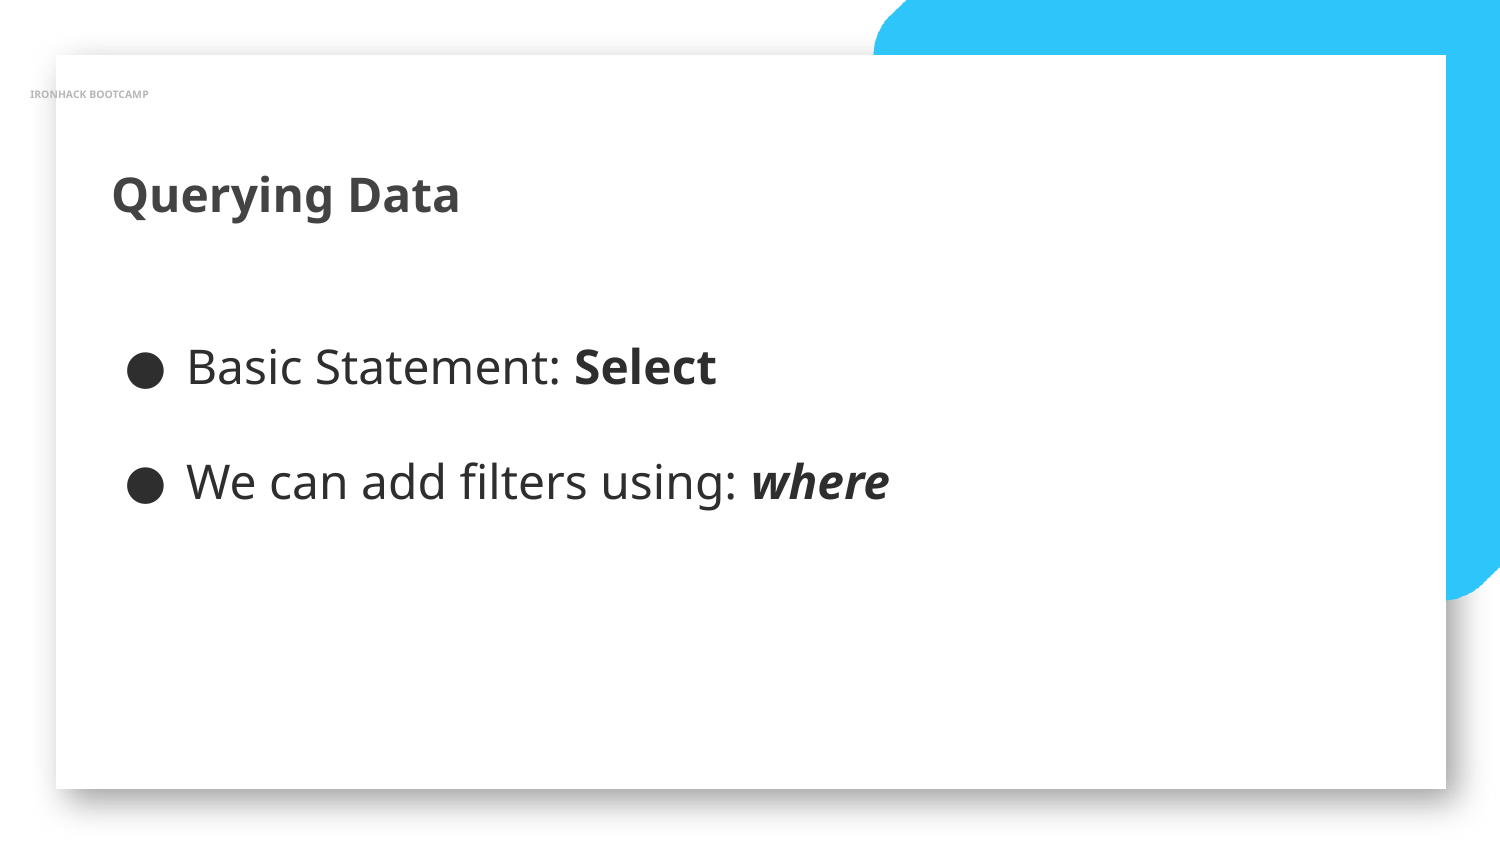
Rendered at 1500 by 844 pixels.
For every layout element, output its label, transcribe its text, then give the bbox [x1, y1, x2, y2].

text_box IRONHACK BOOTCAMP [15, 71, 354, 108]
picture [0, 0, 1500, 844]
text_box Querying Data Basic Statement: Select We can add filters using: where [96, 149, 1195, 266]
